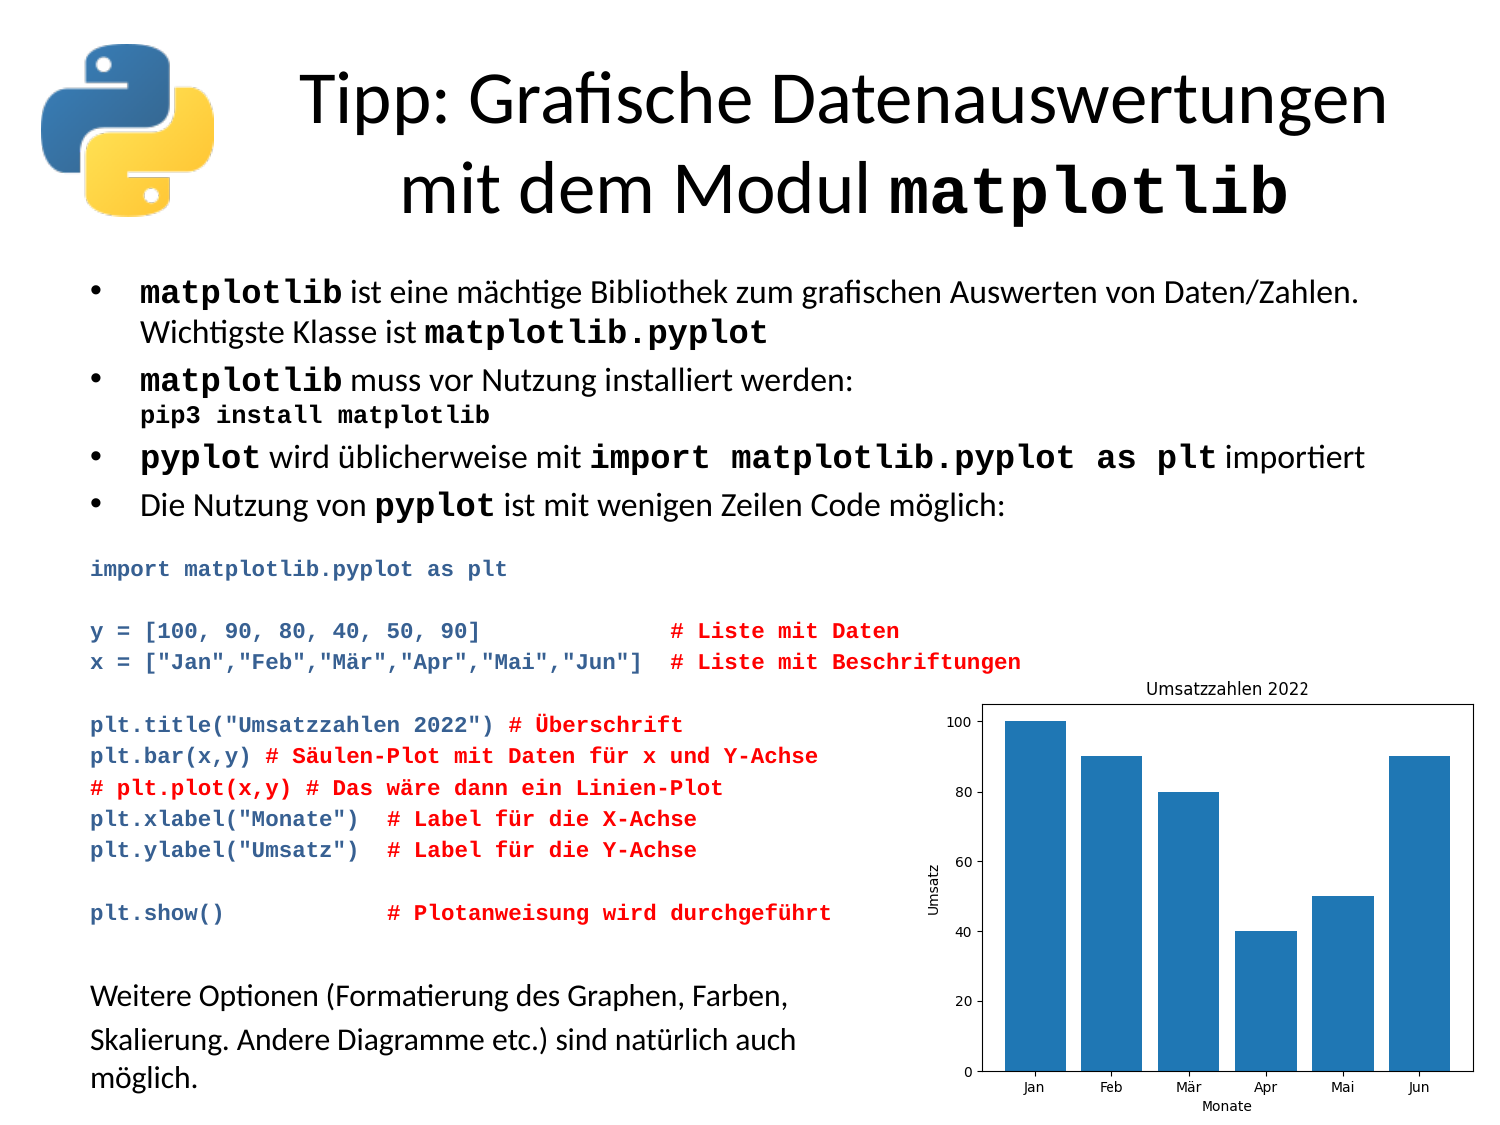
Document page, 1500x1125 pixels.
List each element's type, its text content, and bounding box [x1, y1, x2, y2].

picture [41, 44, 214, 217]
title Tipp: Grafische Datenauswertungen mit dem Modul matplotlib [230, 45, 1459, 233]
list matplotlib ist eine mächtige Bibliothek zum grafischen Auswerten von Daten/Zahlen. Wichtigste Klasse ist matplotlib.pyplot matplotlib muss vor Nutzung installiert werden: pip3 install matplotlib pyplot wird üblicherweise mit import matplotlib.pyplot as plt importiert Die Nutzung von pyplot ist mit wenigen Zeilen Code möglich: import matplotlib.pyplot as plt y = [100, 90, 80, 40, 50, 90] # Liste mit Daten x = ["Jan","Feb","Mär","Apr","Mai","Jun"] # Liste mit Beschriftungen plt.title("Umsatzzahlen 2022") # Überschrift plt.bar(x,y) # Säulen-Plot mit Daten für x und Y-Achse # plt.plot(x,y) # Das wäre dann ein Linien-Plot plt.xlabel("Monate") # Label für die X-Achse plt.ylabel("Umsatz") # Label für die Y-Achse plt.show() # Plotanweisung wird durchgeführt Weitere Optionen (Formatierung des Graphen, Farben, Skalierung. Andere Diagramme etc.) sind natürlich auch möglich. [75, 262, 1426, 1125]
picture [915, 676, 1500, 1120]
